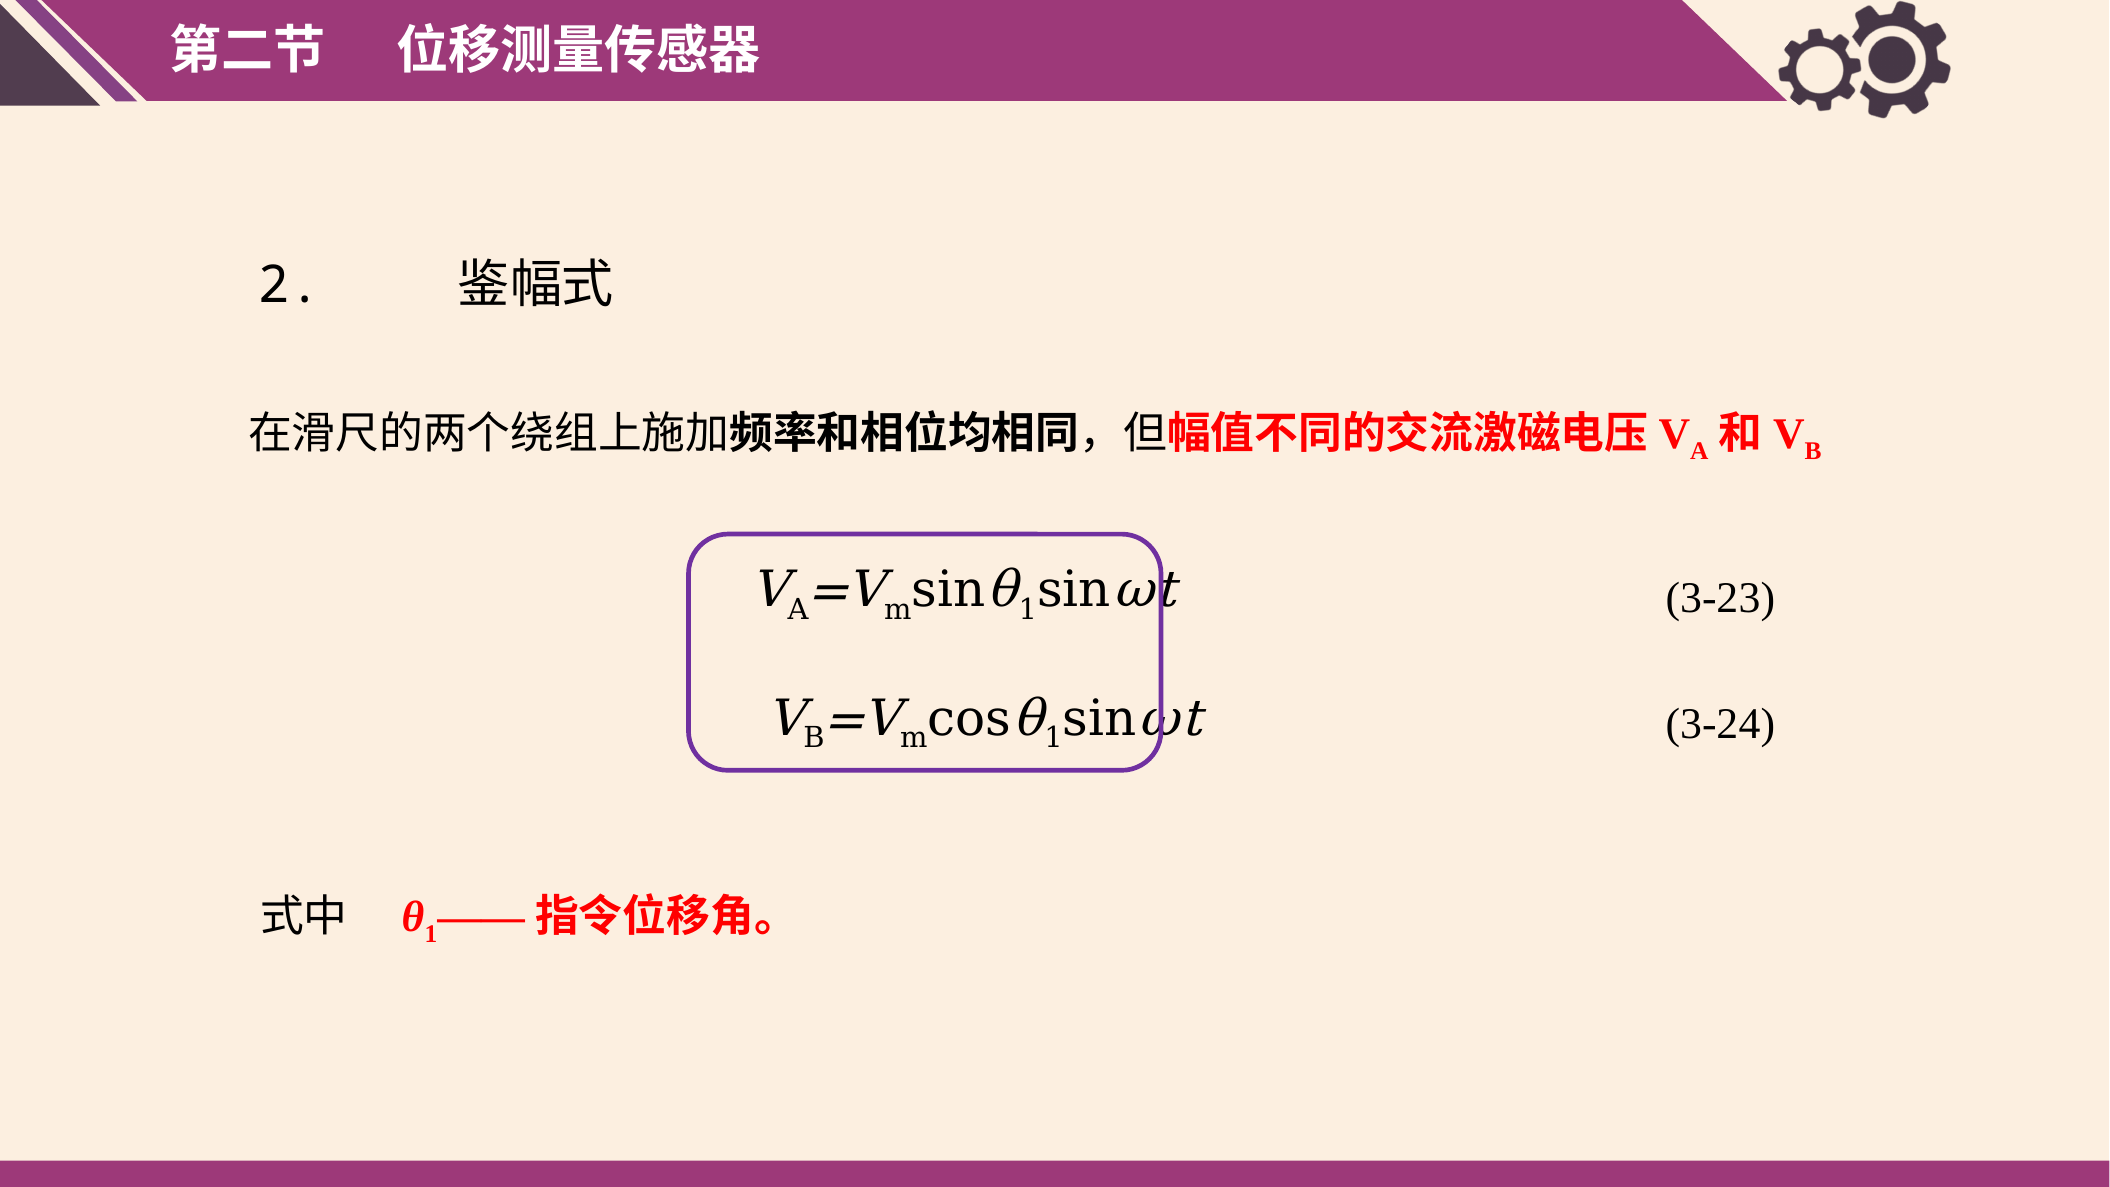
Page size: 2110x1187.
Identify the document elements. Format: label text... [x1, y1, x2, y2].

text_box (3-23) [1562, 534, 1811, 629]
text_box 第二节 位移测量传感器 [153, 8, 1460, 87]
text_box 式中 θ1——指令位移角。 [156, 849, 937, 955]
text_box 在滑尺的两个绕组上施加频率和相位均相同，但幅值不同的交流激磁电压VA和VB [145, 366, 1929, 473]
text_box [0, 1160, 2110, 1187]
text_box [0, 2, 103, 107]
text_box (3-24) [1562, 660, 1811, 756]
text_box [687, 533, 1163, 772]
text_box [13, 0, 140, 103]
text_box [40, 0, 1790, 103]
text_box 2. 鉴幅式 [242, 210, 1717, 321]
text_box VA=Vmsinθ1sinωt VB=Vmcosθ1sinωt [1149, 548, 1268, 762]
picture [1793, 0, 1942, 139]
